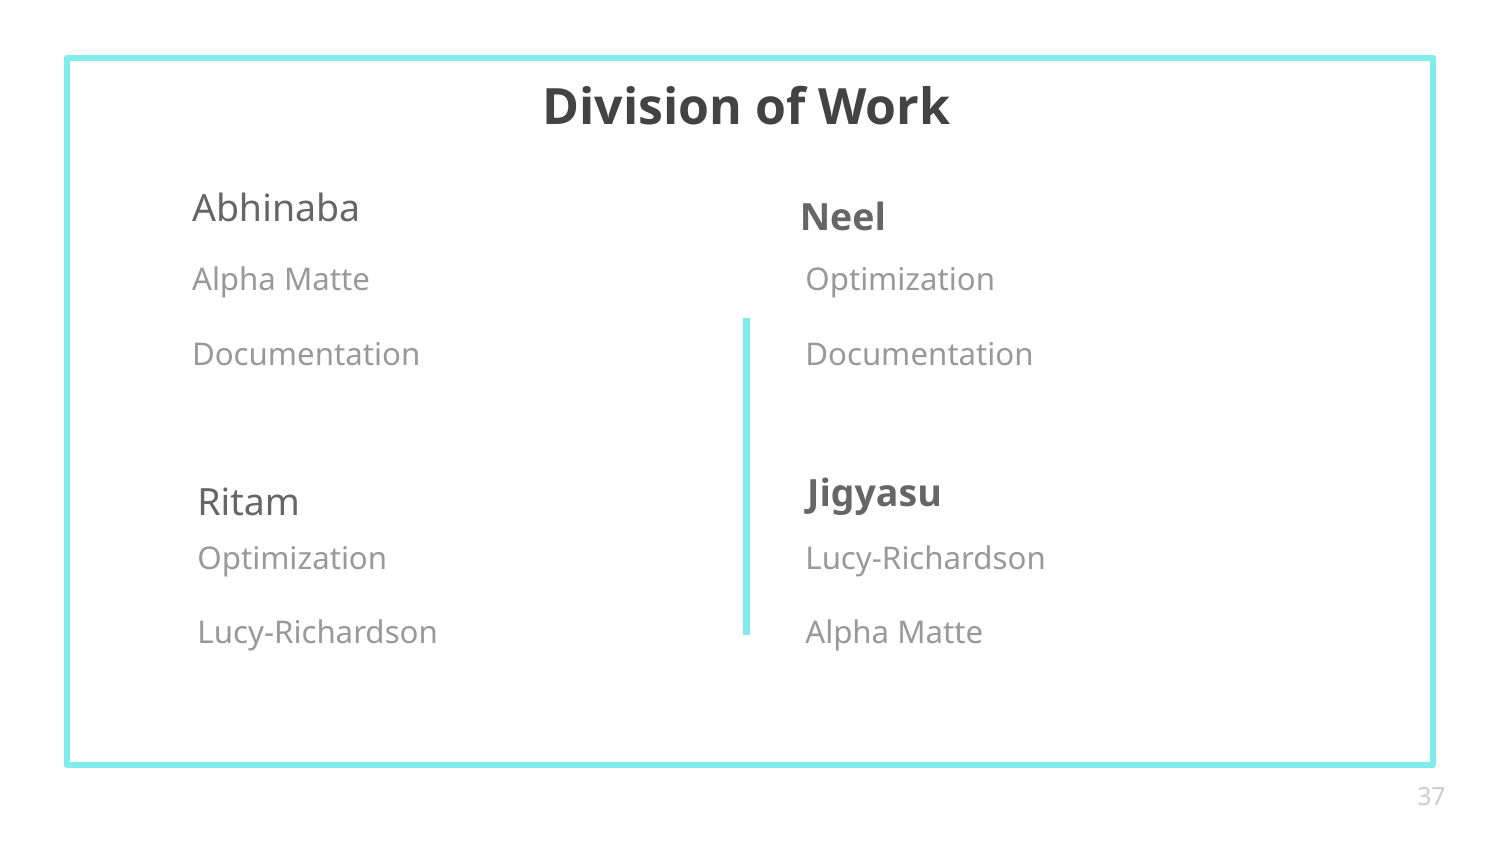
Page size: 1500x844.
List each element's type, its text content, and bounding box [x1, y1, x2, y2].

title Ritam [182, 431, 703, 538]
subtitle Optimization Documentation [790, 244, 1300, 432]
subtitle Lucy-Richardson Alpha Matte [790, 522, 1300, 711]
title Division of Work [0, 59, 1497, 139]
subtitle Optimization Lucy-Richardson [182, 522, 692, 748]
slide_number ‹#› [1402, 764, 1493, 830]
title Abhinaba [177, 138, 697, 245]
title Neel [784, 147, 1305, 254]
title Jigyasu [792, 423, 1312, 530]
subtitle Alpha Matte Documentation [177, 244, 686, 470]
